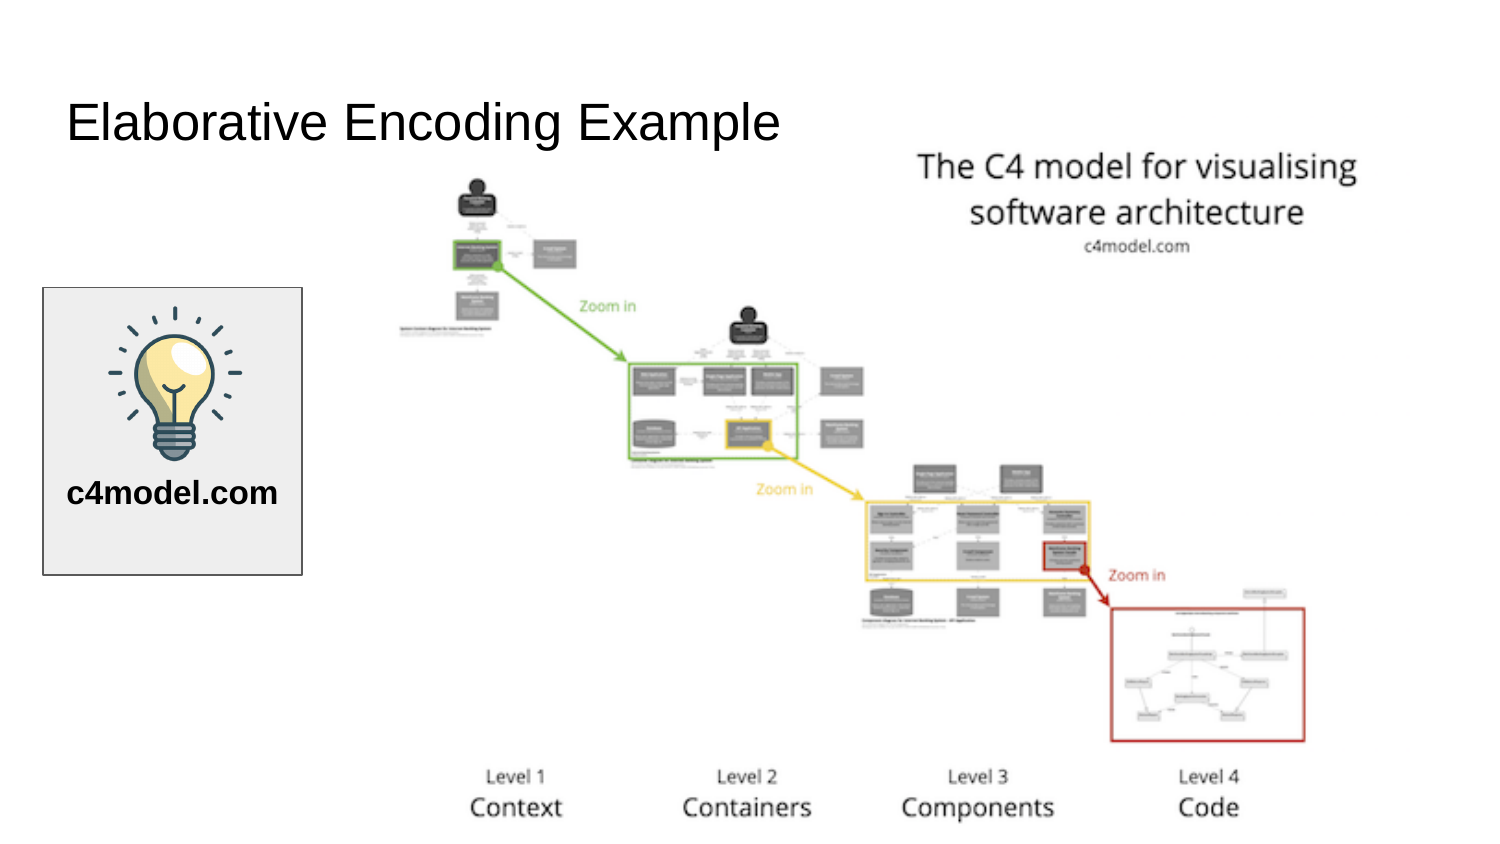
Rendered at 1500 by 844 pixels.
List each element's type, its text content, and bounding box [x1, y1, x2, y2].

picture [361, 116, 1428, 844]
title Elaborative Encoding Example [51, 72, 809, 167]
text_box c4model.com [43, 287, 303, 575]
picture [90, 298, 260, 469]
